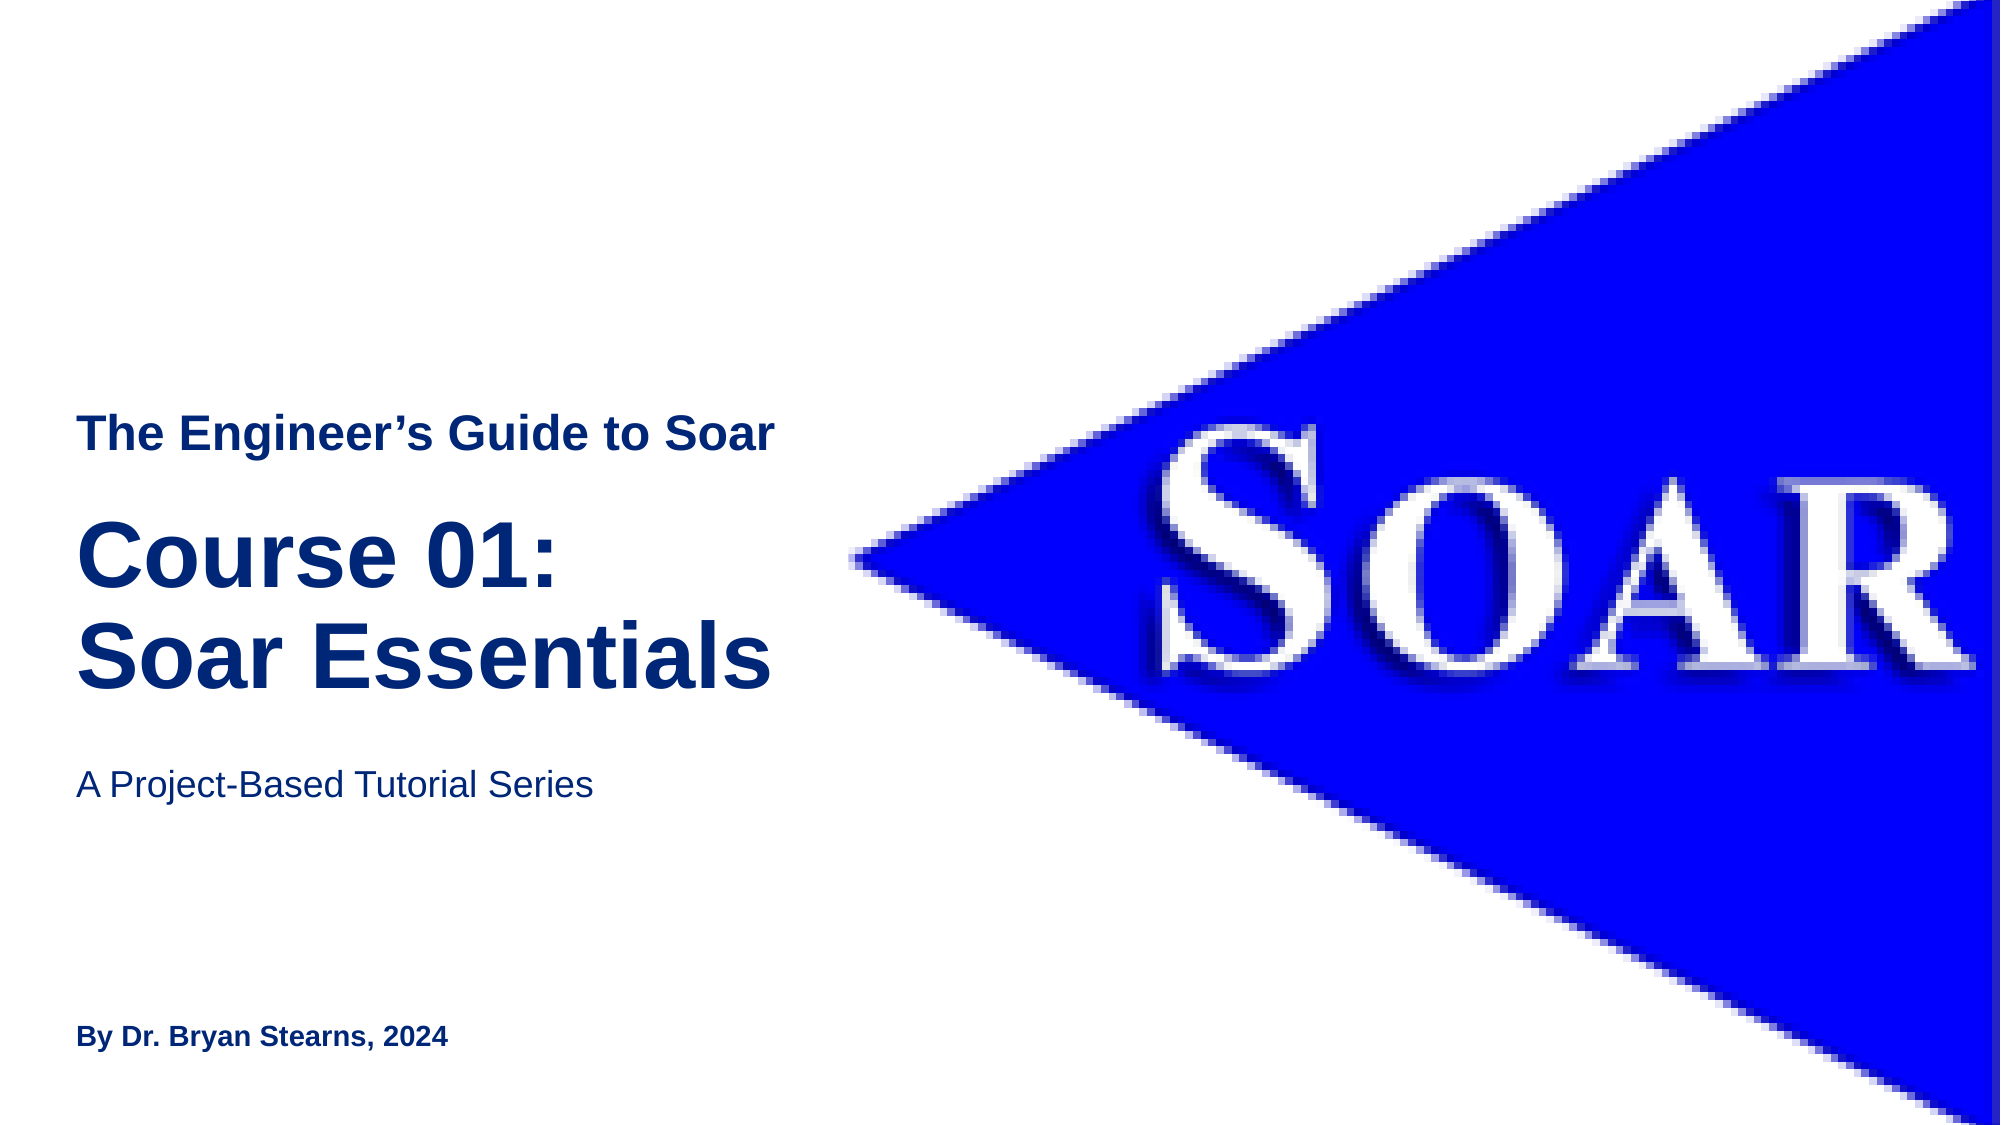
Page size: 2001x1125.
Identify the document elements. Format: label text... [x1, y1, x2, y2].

list By Dr. Bryan Stearns, 2024 [76, 1016, 848, 1052]
list A Project-Based Tutorial Series [76, 760, 848, 806]
text_box The Engineer’s Guide to Soar [76, 400, 848, 461]
title Course 01: Soar Essentials [76, 504, 848, 709]
picture [848, 0, 2000, 1125]
